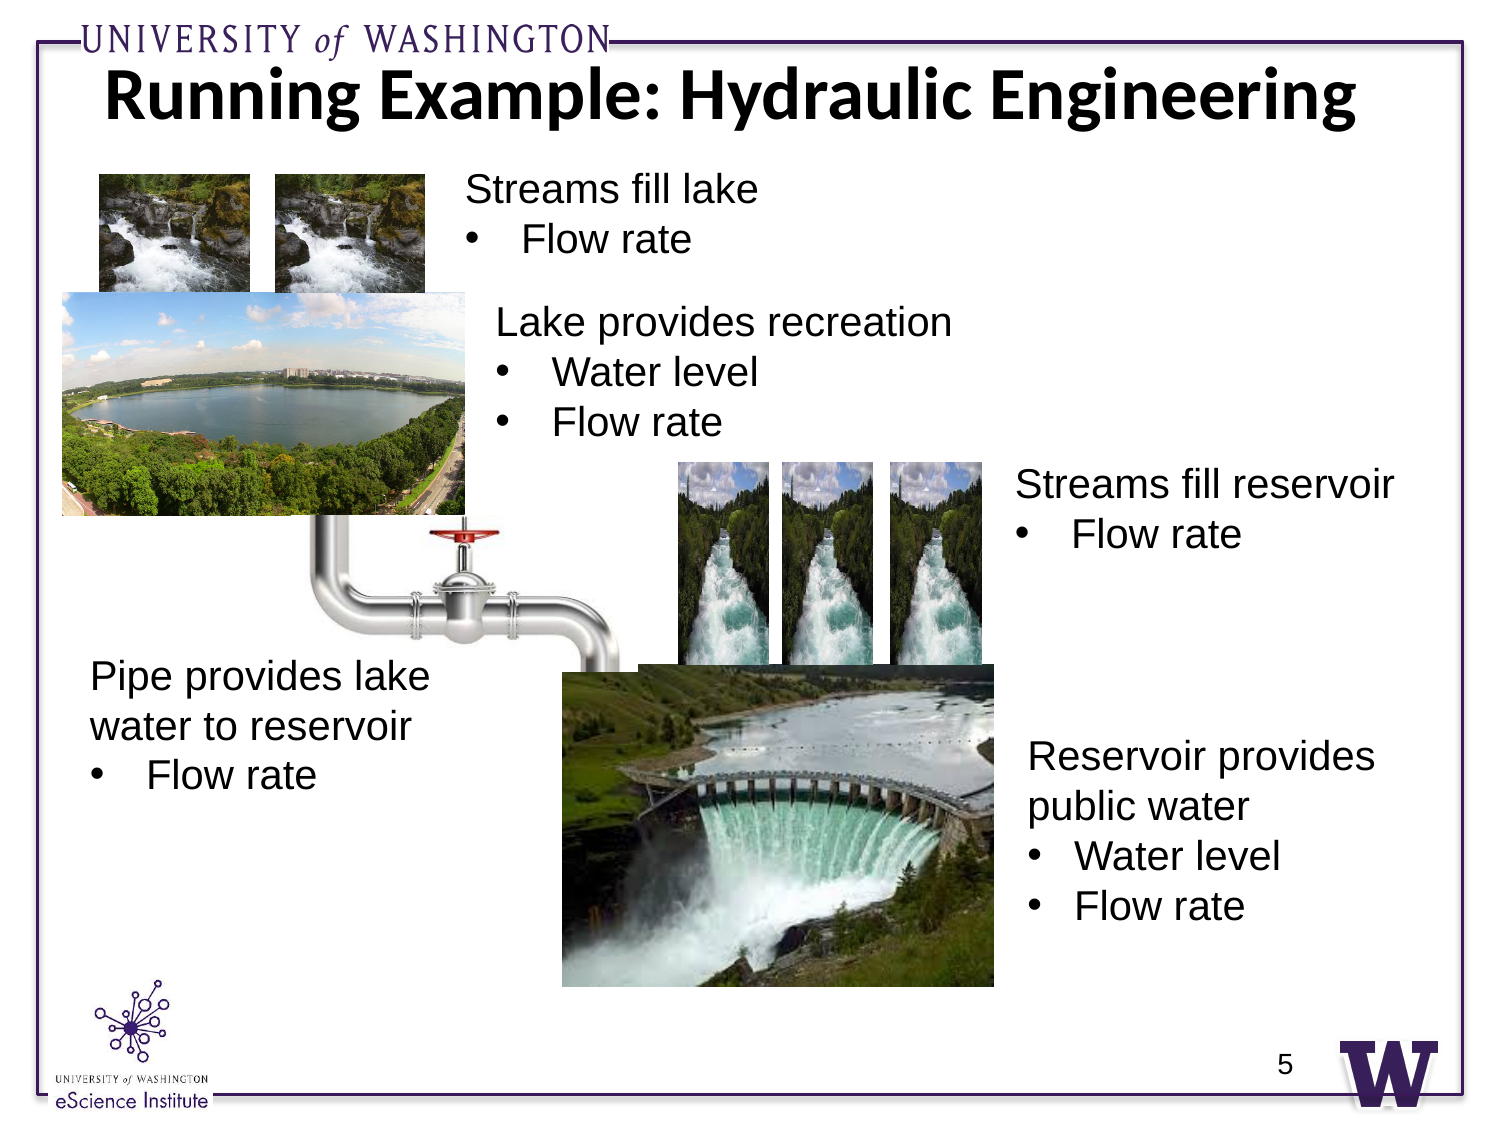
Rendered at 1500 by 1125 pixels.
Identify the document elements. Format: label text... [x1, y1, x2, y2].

text_box Reservoir provides public water Water level Flow rate [1012, 721, 1425, 937]
slide_number 5 [1262, 1037, 1350, 1098]
text_box Streams fill lake Flow rate [450, 154, 863, 270]
picture [62, 174, 995, 987]
text_box Lake provides recreation Water level Flow rate [480, 287, 982, 453]
text_box Streams fill reservoir Flow rate [999, 449, 1413, 565]
picture [1340, 1096, 1438, 1107]
title Running Example: Hydraulic Engineering [37, 37, 1425, 175]
picture [1350, 1041, 1438, 1093]
text_box Pipe provides lake water to reservoir Flow rate [75, 640, 488, 806]
picture [81, 24, 609, 37]
picture [48, 978, 213, 1113]
